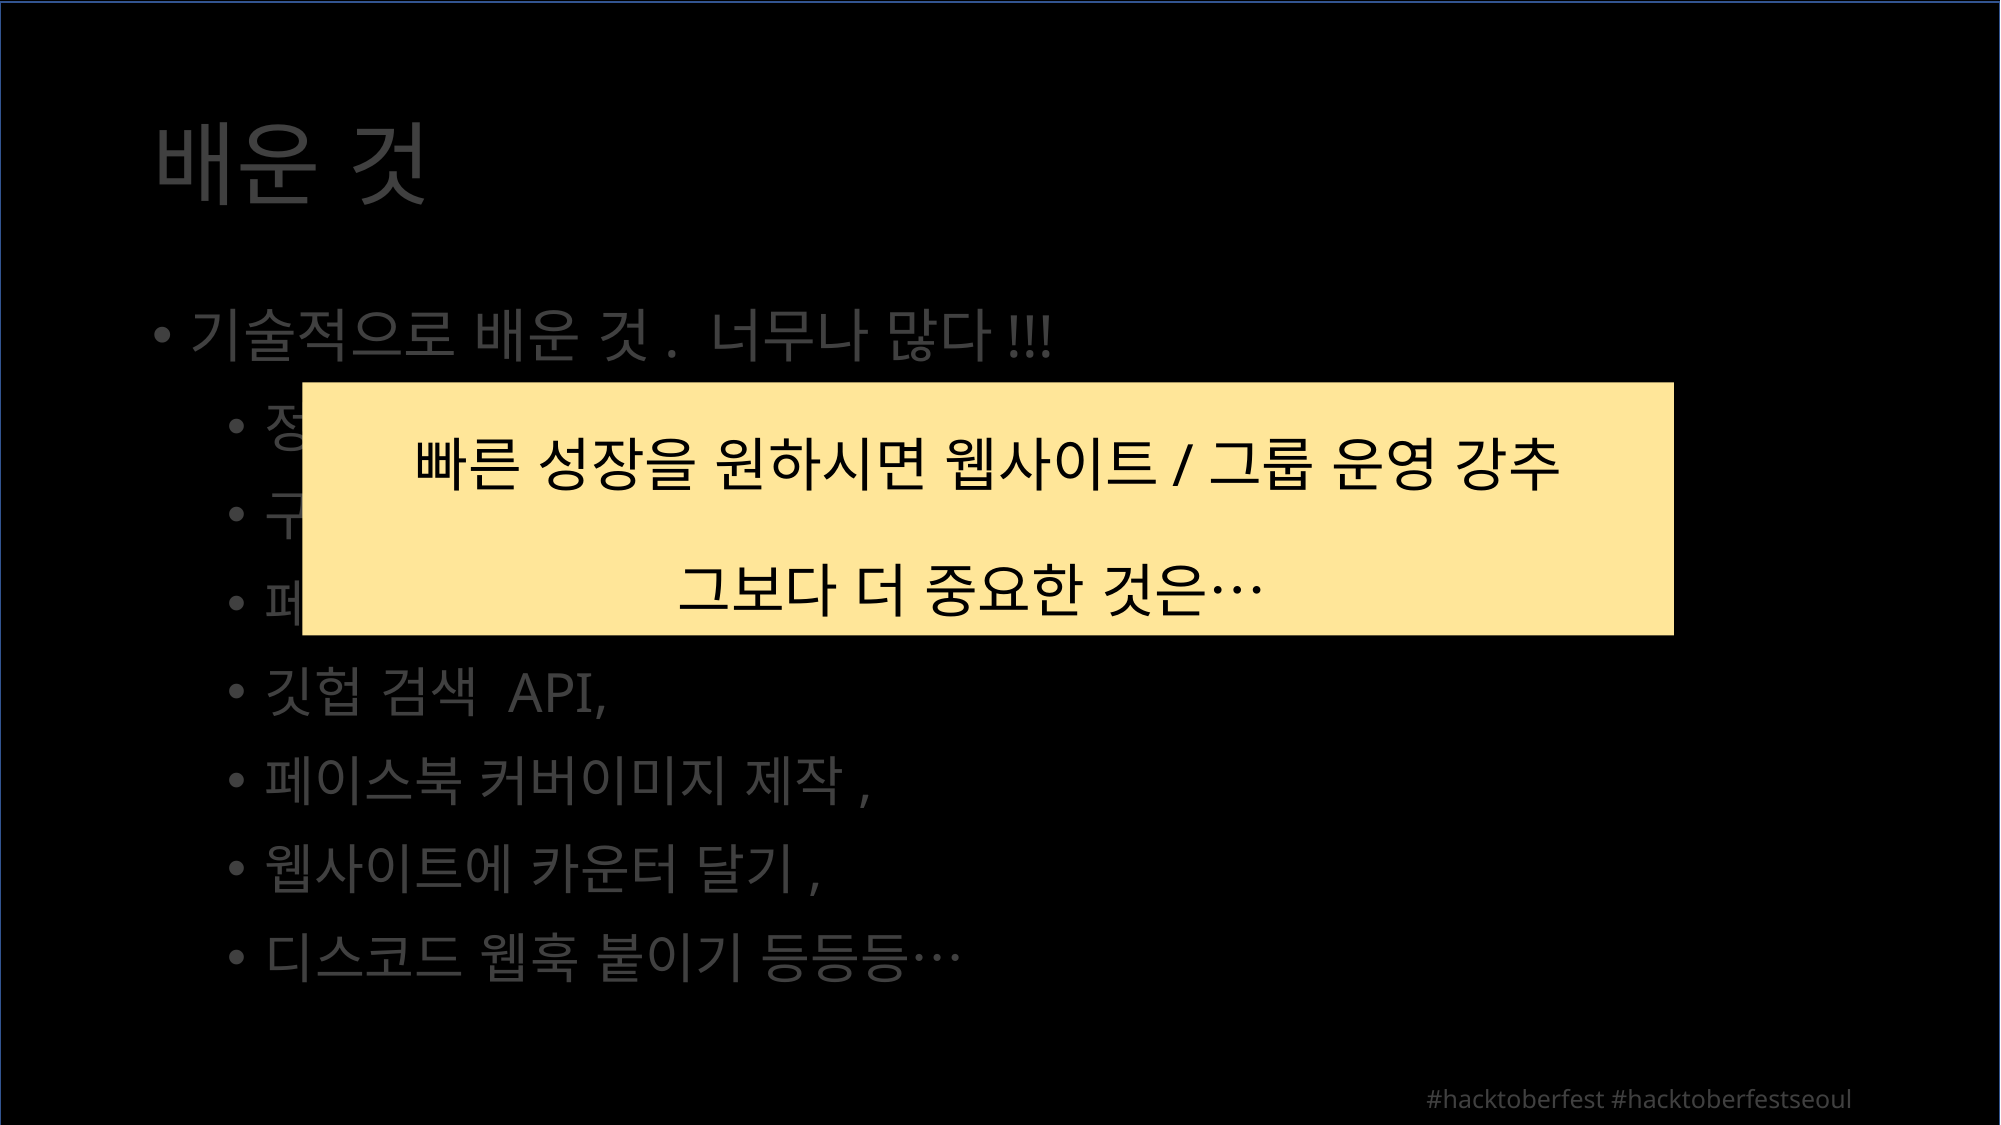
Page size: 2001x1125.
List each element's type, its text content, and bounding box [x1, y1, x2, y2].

text_box 빠른 성장을 원하시면 웹사이트/그룹 운영 강추 그보다 더 중요한 것은… [302, 382, 1674, 636]
text_box [0, 2, 2000, 1125]
